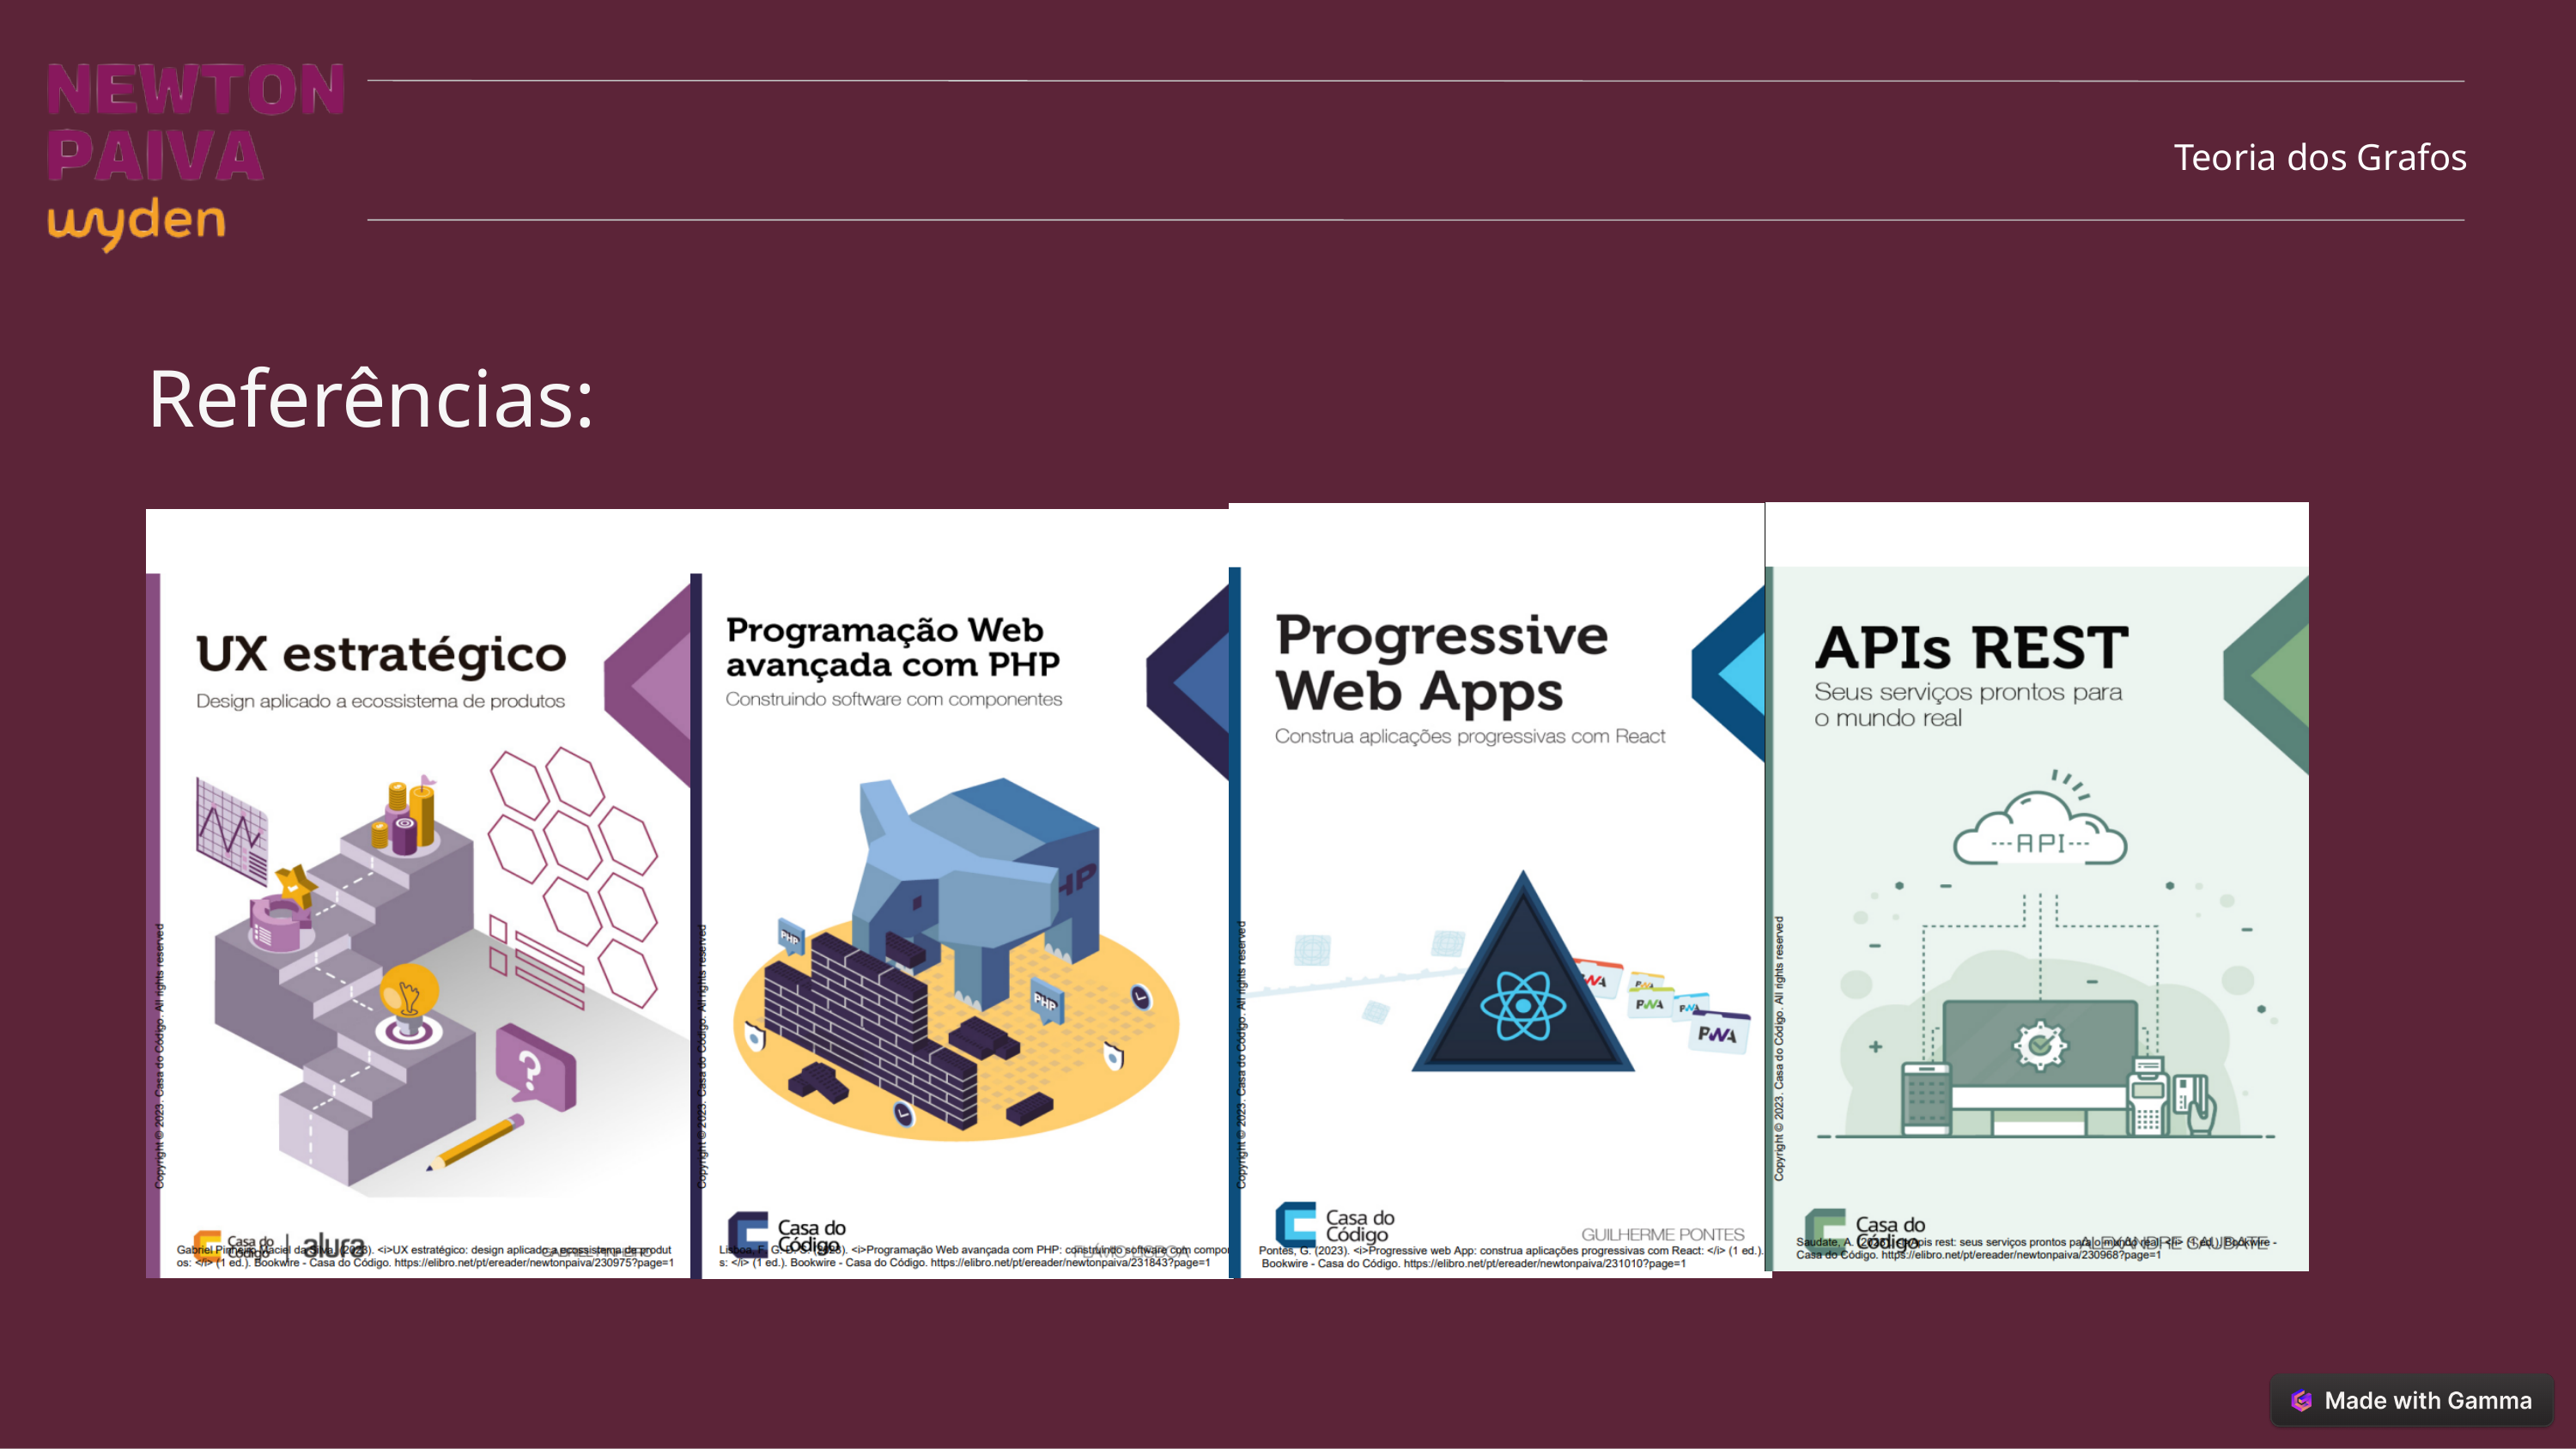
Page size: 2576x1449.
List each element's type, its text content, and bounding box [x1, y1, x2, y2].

picture [146, 501, 2309, 1279]
text_box Teoria dos Grafos [1564, 127, 2469, 178]
text_box Referências: [146, 349, 2430, 916]
picture [2260, 1363, 2564, 1437]
picture [8, 9, 376, 285]
